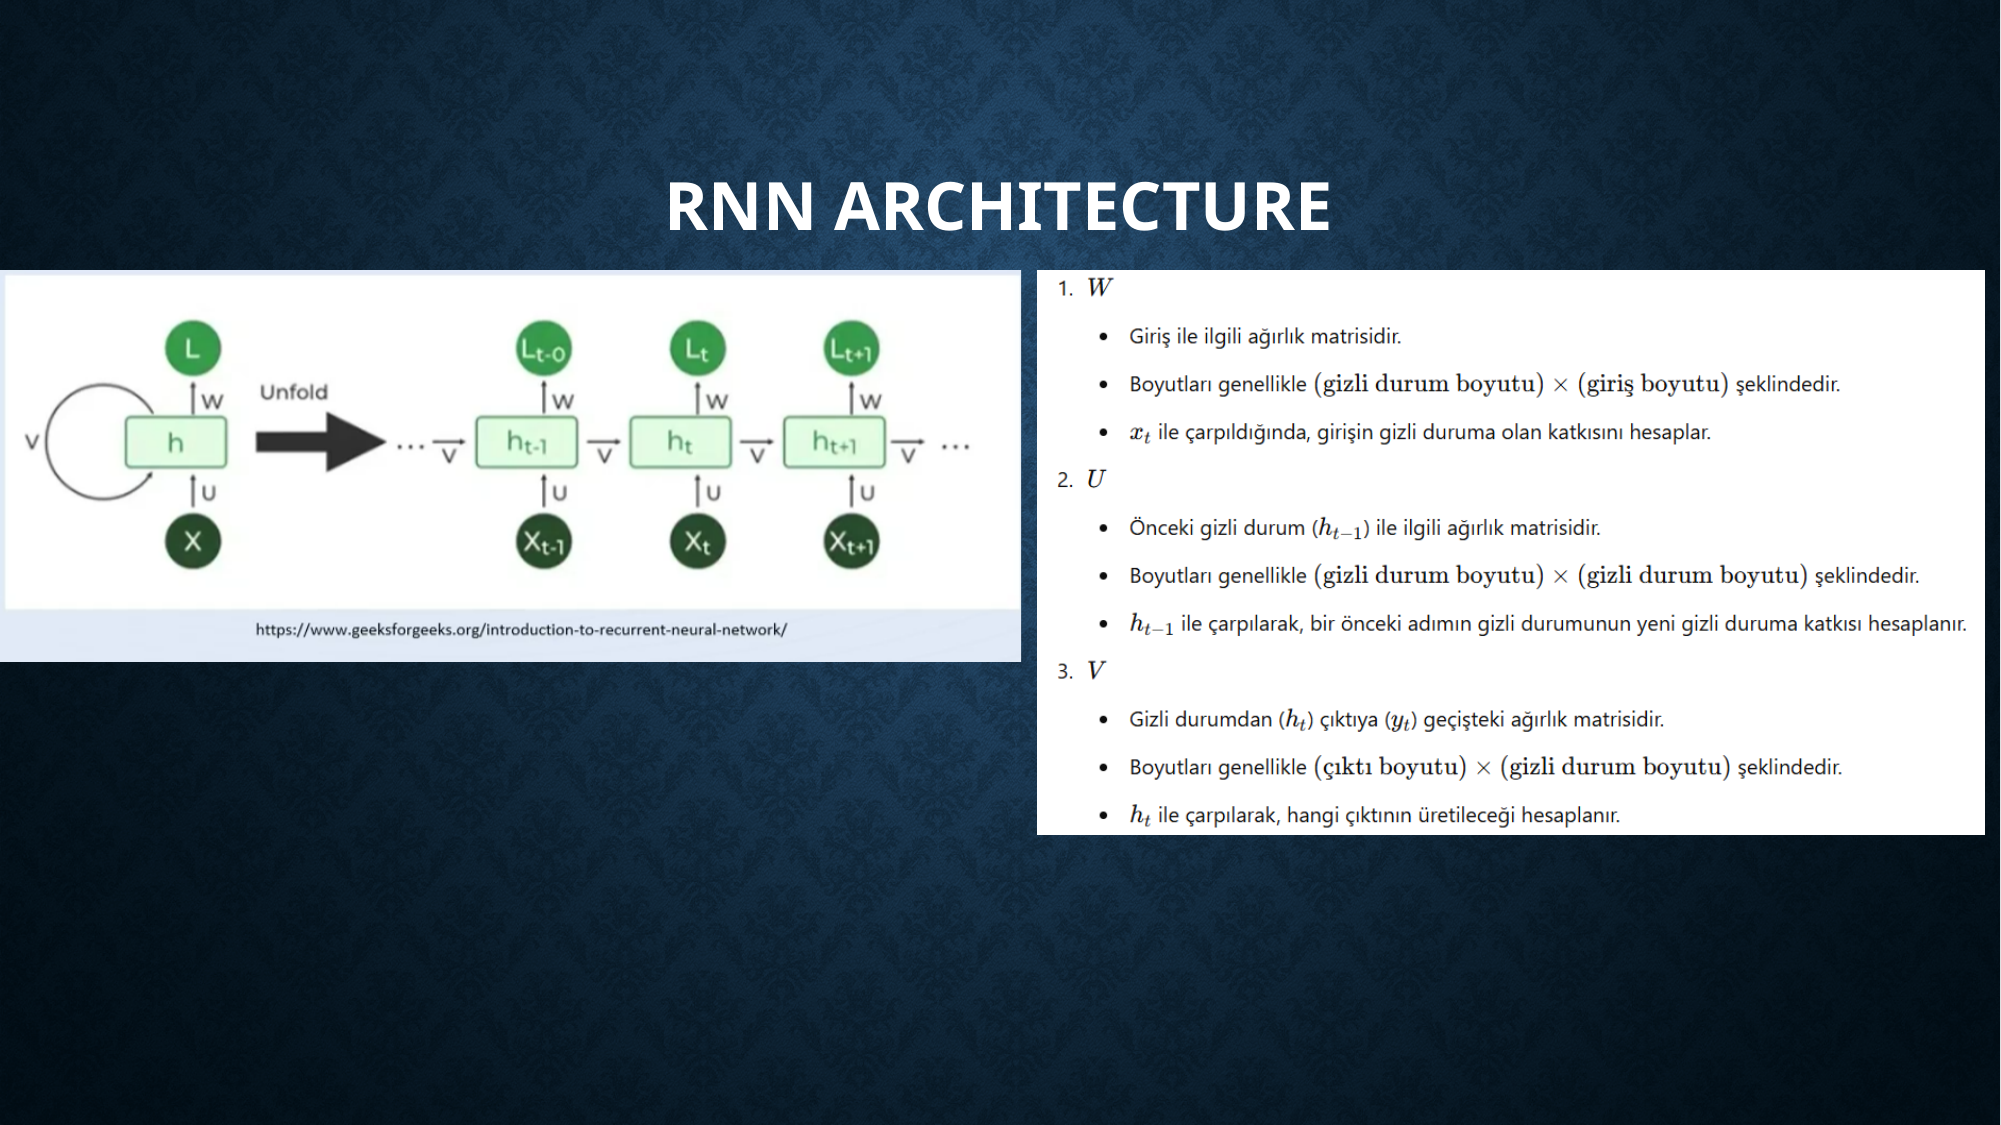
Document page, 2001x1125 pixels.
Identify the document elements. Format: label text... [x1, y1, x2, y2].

title RNN architecture [149, 99, 1849, 278]
picture [1036, 270, 1985, 836]
picture [0, 270, 1022, 663]
